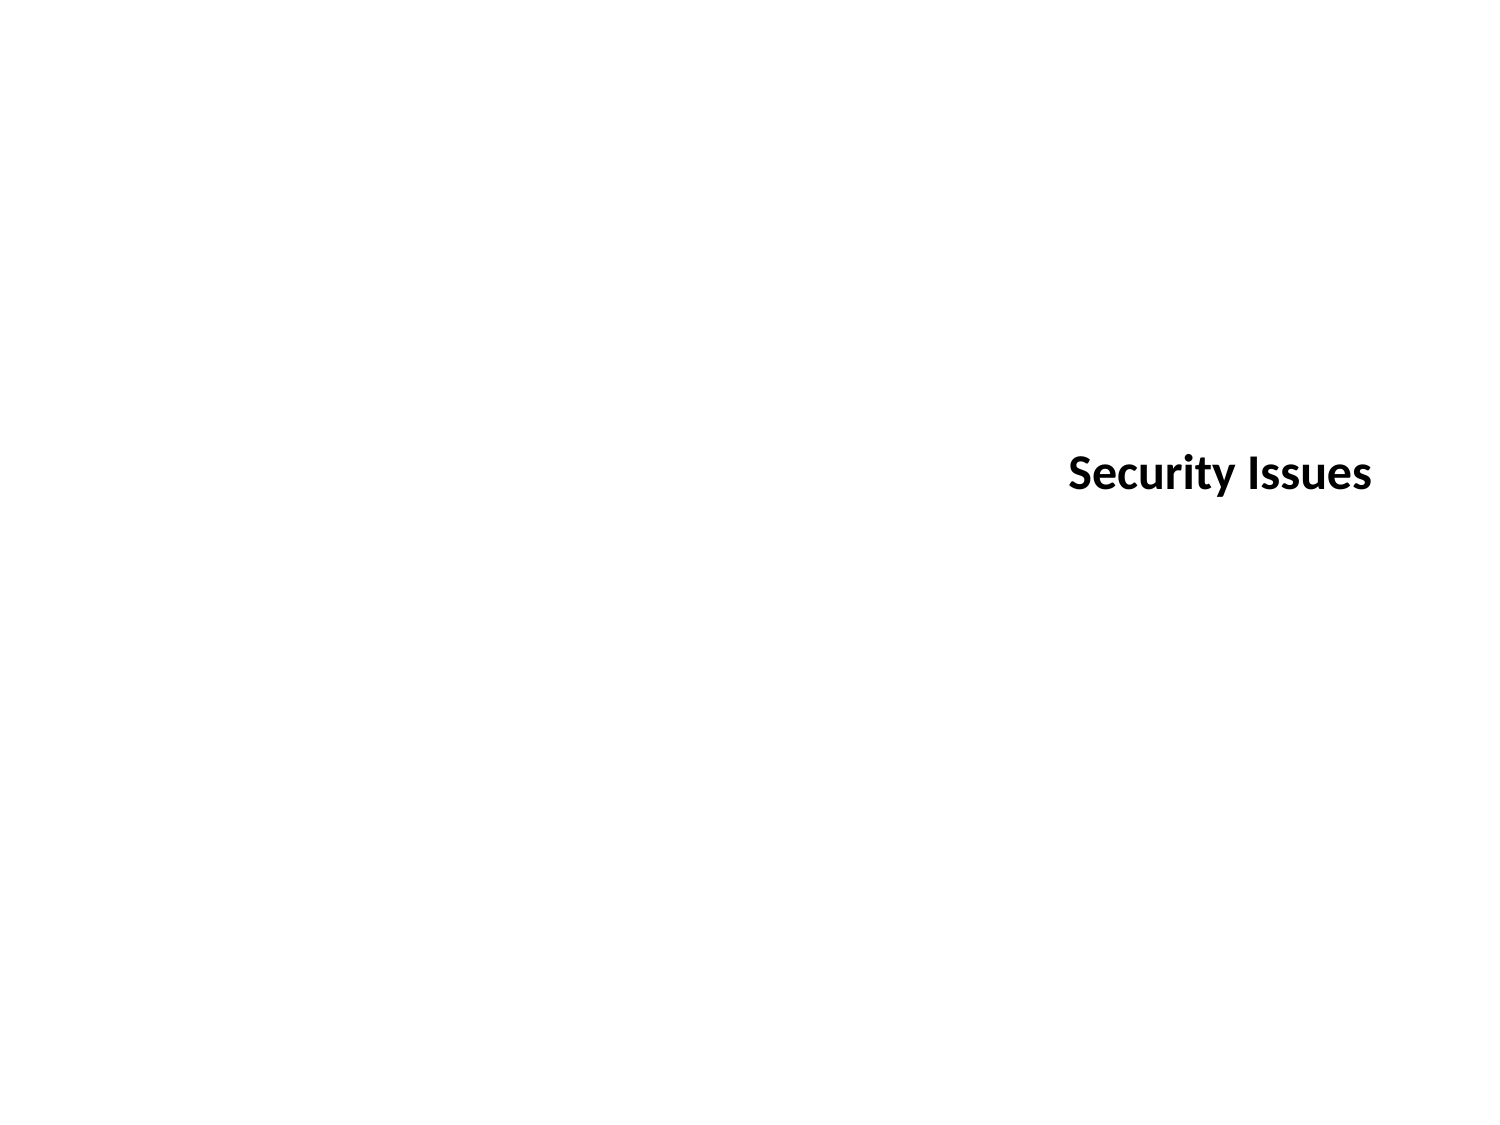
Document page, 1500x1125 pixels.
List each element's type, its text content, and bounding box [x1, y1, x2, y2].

title Security Issues [112, 349, 1388, 591]
